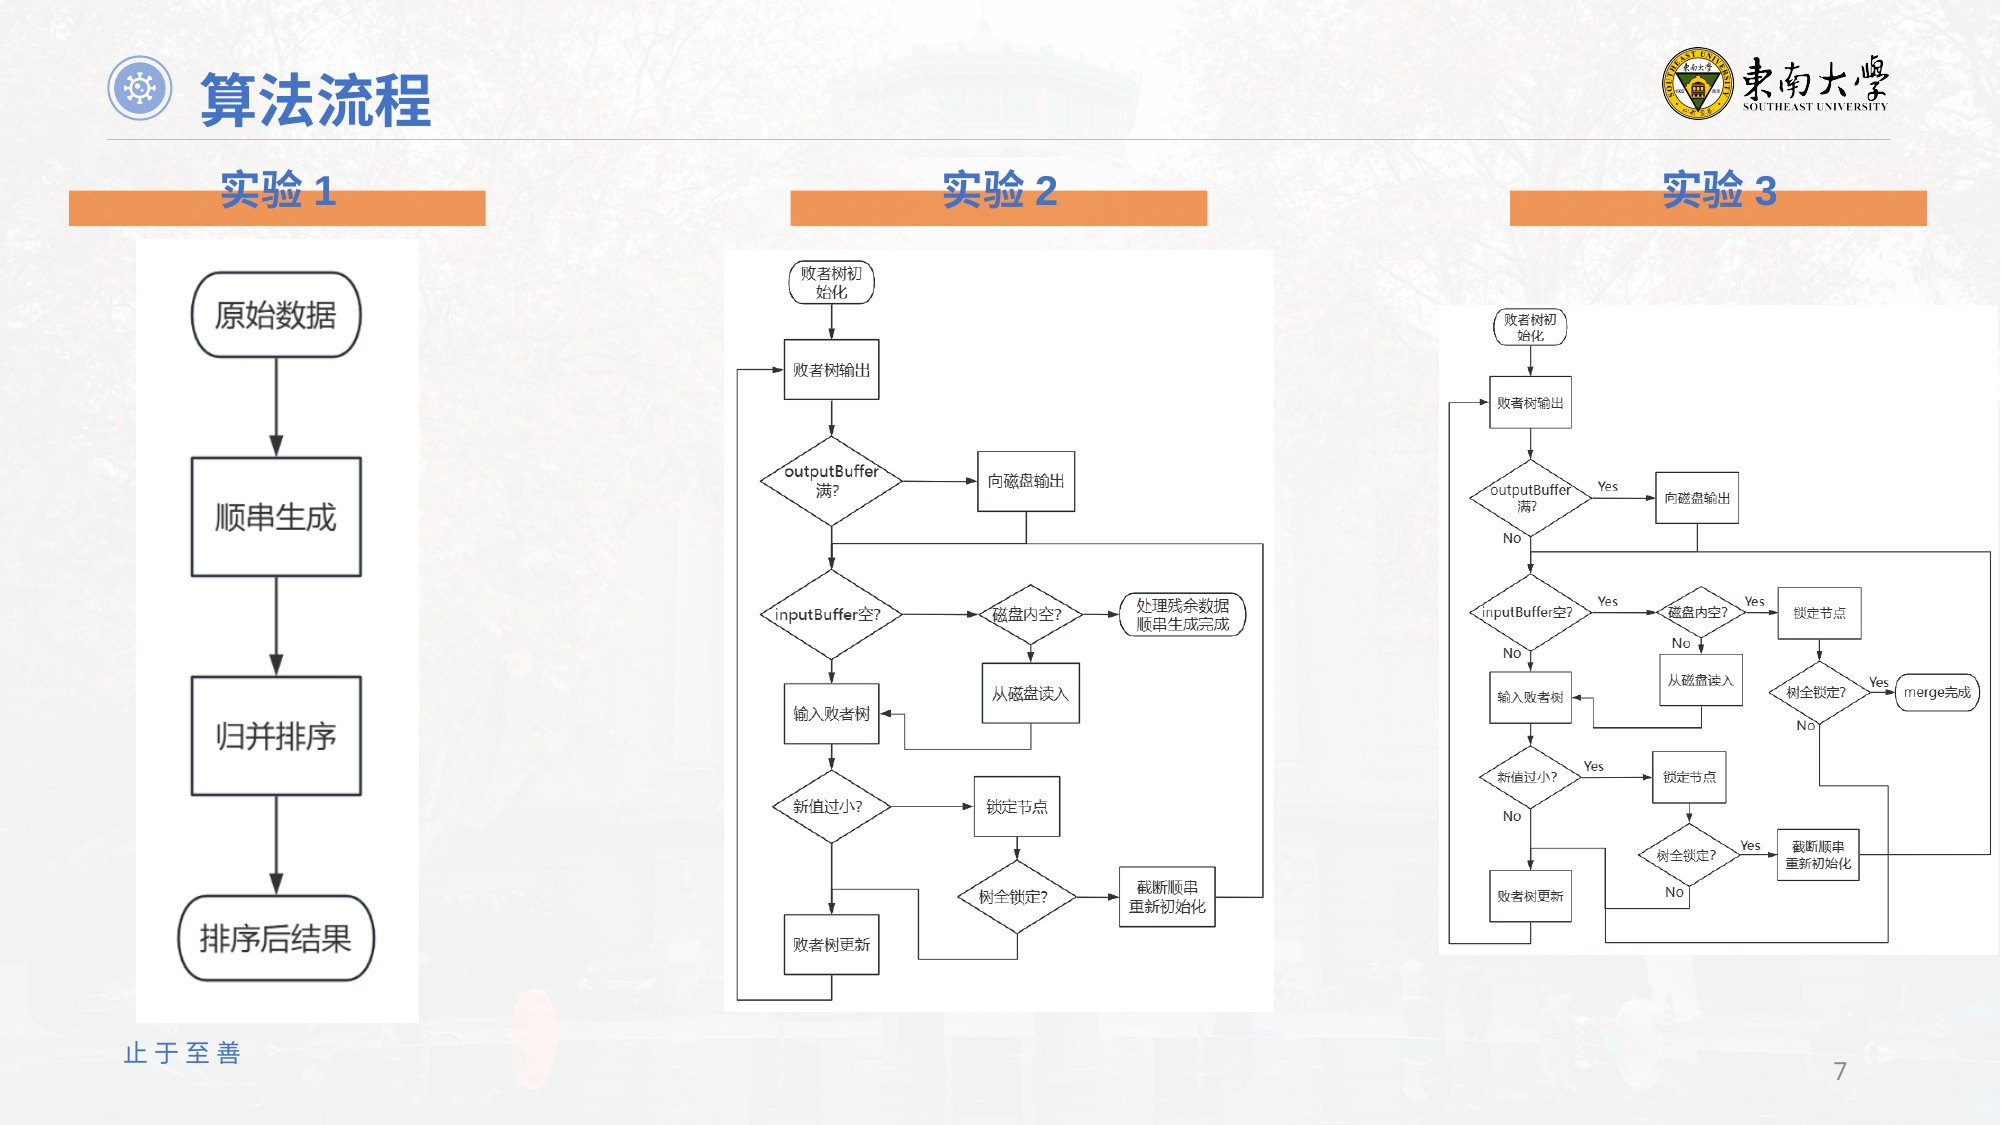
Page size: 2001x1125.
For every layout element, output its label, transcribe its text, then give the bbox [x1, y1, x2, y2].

text_box 实验3 [1479, 156, 1960, 222]
text_box 实验1 [38, 156, 519, 222]
picture [1662, 47, 1889, 120]
text_box [68, 222, 487, 227]
picture [724, 250, 1274, 1012]
slide_number 止于至善 [108, 1022, 657, 1083]
picture [1439, 305, 1998, 955]
text_box [1509, 222, 1928, 227]
text_box 实验2 [760, 156, 1240, 222]
slide_number 7 [1412, 1042, 1863, 1103]
picture [136, 239, 419, 1023]
text_box [790, 222, 1208, 227]
list 算法流程 [199, 56, 1663, 143]
